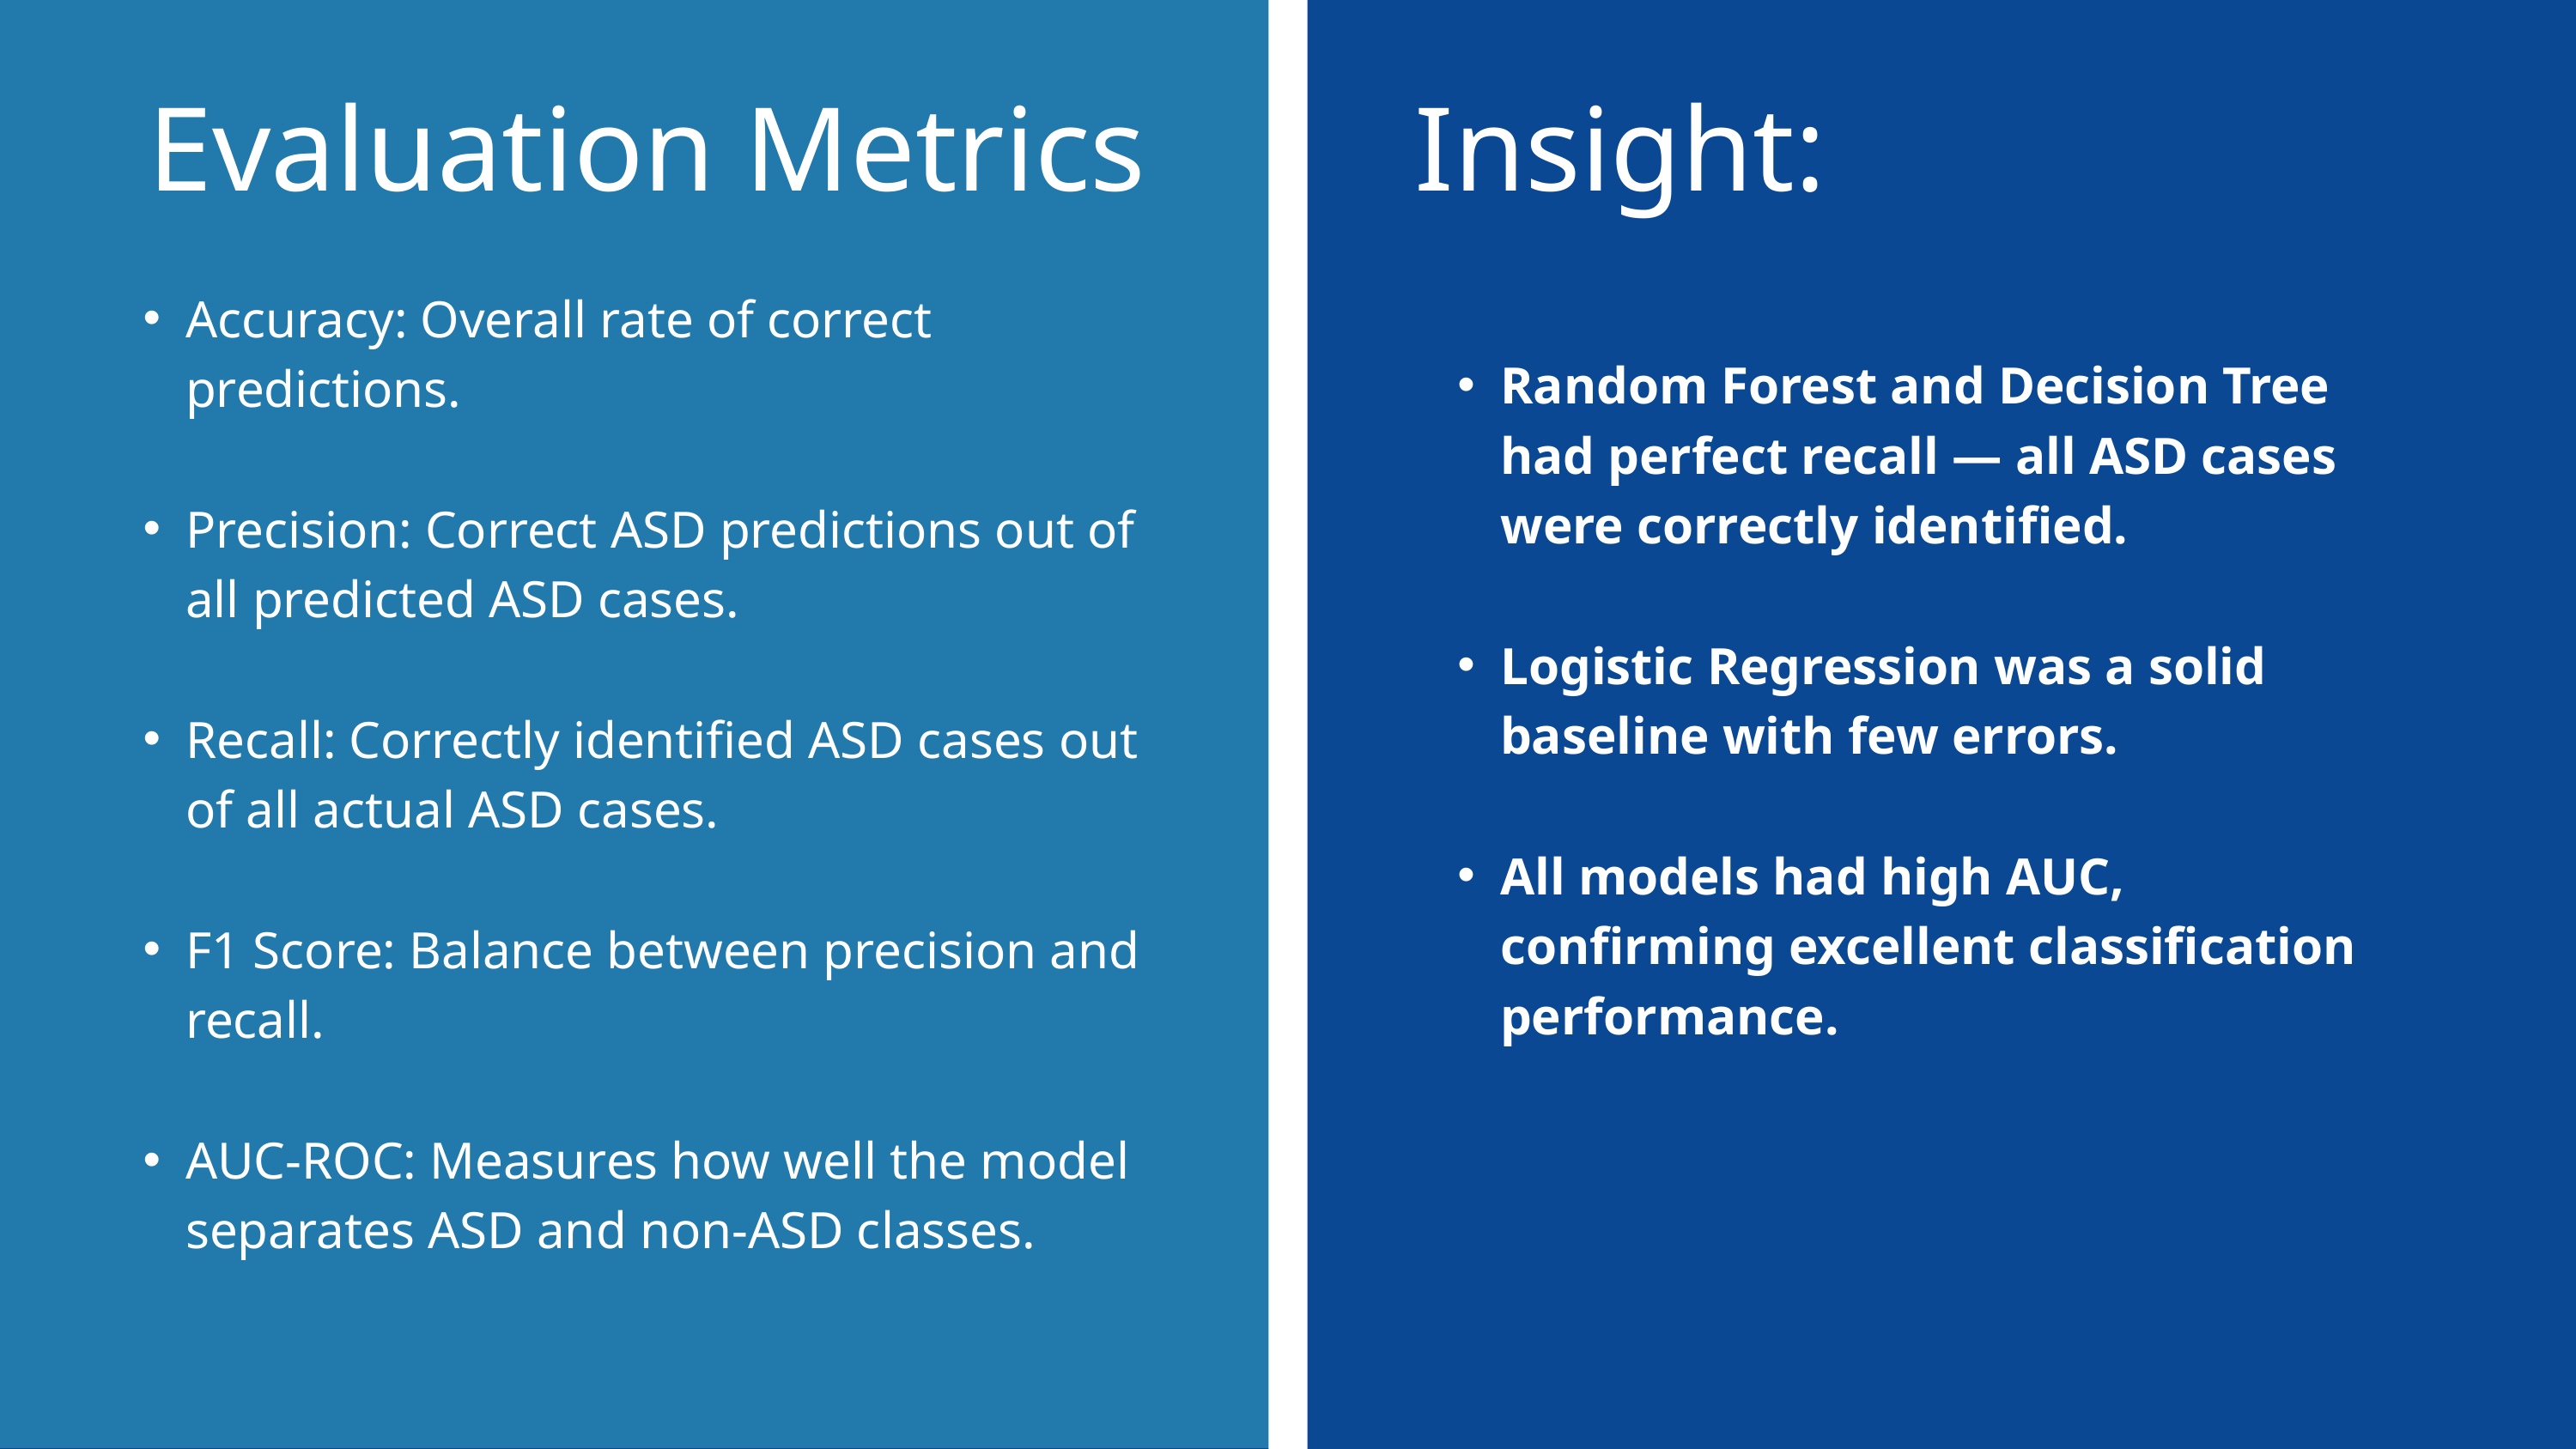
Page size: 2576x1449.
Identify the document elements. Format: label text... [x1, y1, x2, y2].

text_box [0, 0, 1289, 1449]
text_box Insight: [1414, 76, 2456, 353]
text_box Random Forest and Decision Tree had perfect recall — all ASD cases were correctly identified. Logistic Regression was a solid baseline with few errors. All models had high AUC, confirming excellent classification performance. [1415, 343, 2388, 1115]
